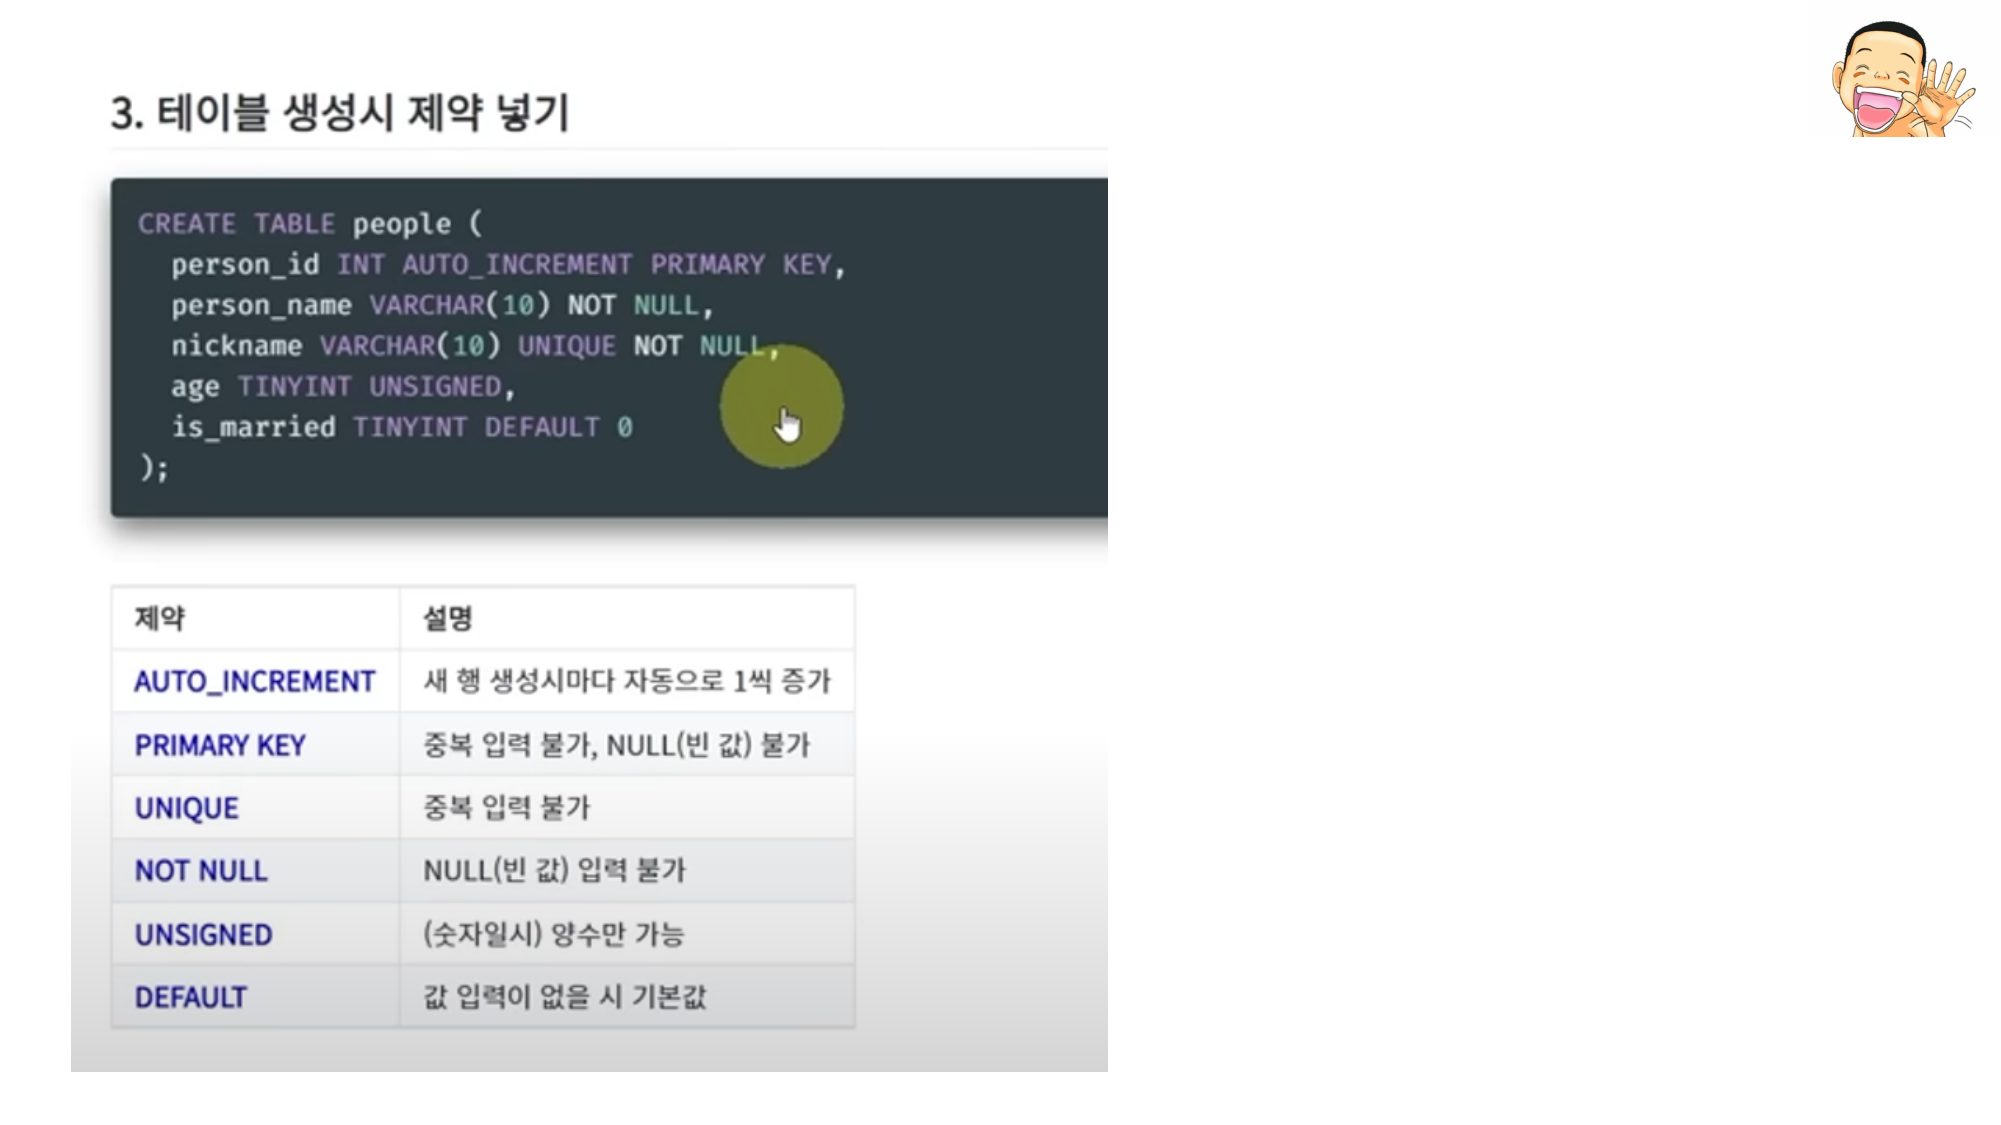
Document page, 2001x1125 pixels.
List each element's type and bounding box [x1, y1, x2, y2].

picture [1808, 0, 2000, 137]
picture [71, 52, 1108, 1072]
